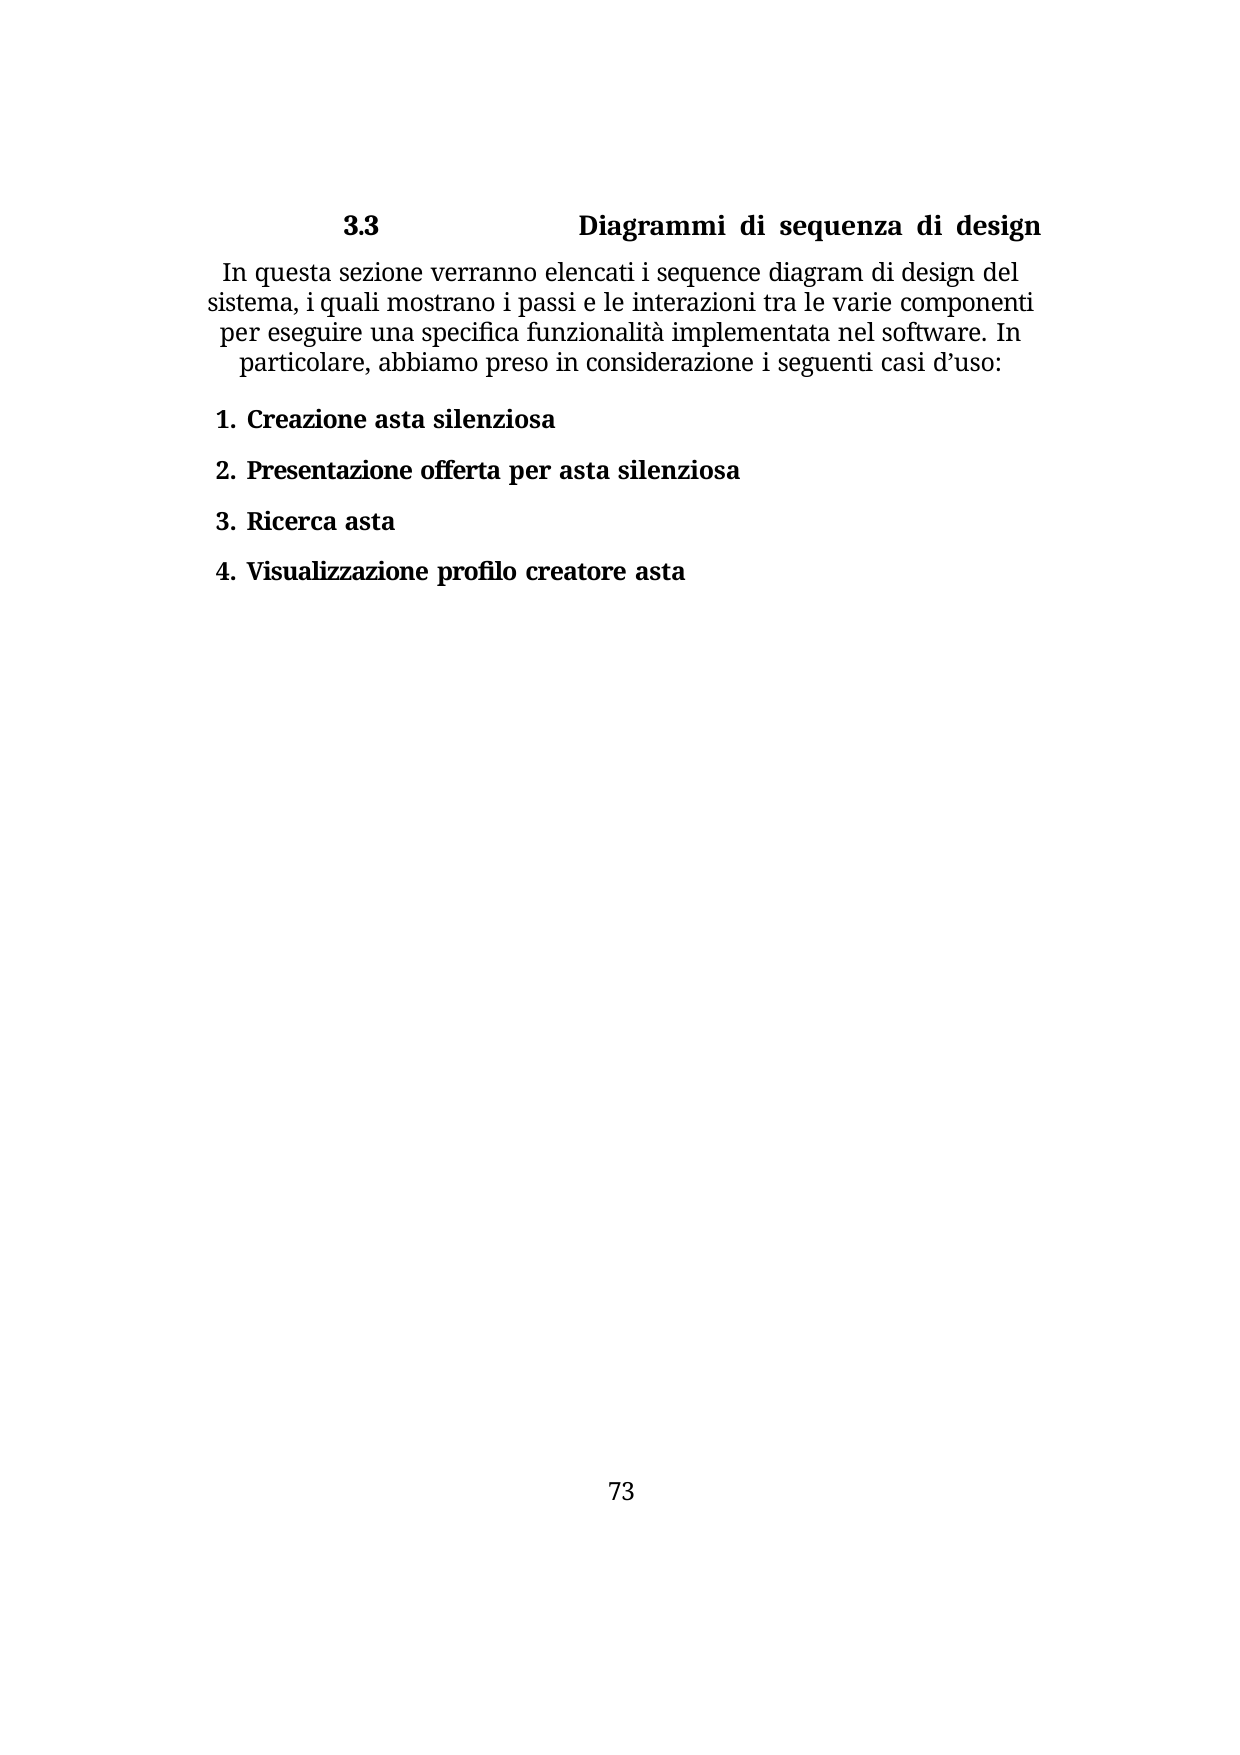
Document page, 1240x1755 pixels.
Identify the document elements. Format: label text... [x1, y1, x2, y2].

text_box 3.3 Diagrammi di sequenza di design In questa sezione verranno elencati i sequence diagram di design del sistema, i quali mostrano i passi e le interazioni tra le varie componenti per eseguire una specifica funzionalità implementata nel software. In particolare, abbiamo preso in considerazione i seguenti casi d’uso: Creazione asta silenziosa Presentazione offerta per asta silenziosa Ricerca asta Visualizzazione profilo creatore asta [183, 185, 1057, 586]
slide_number 30 [601, 1474, 641, 1755]
